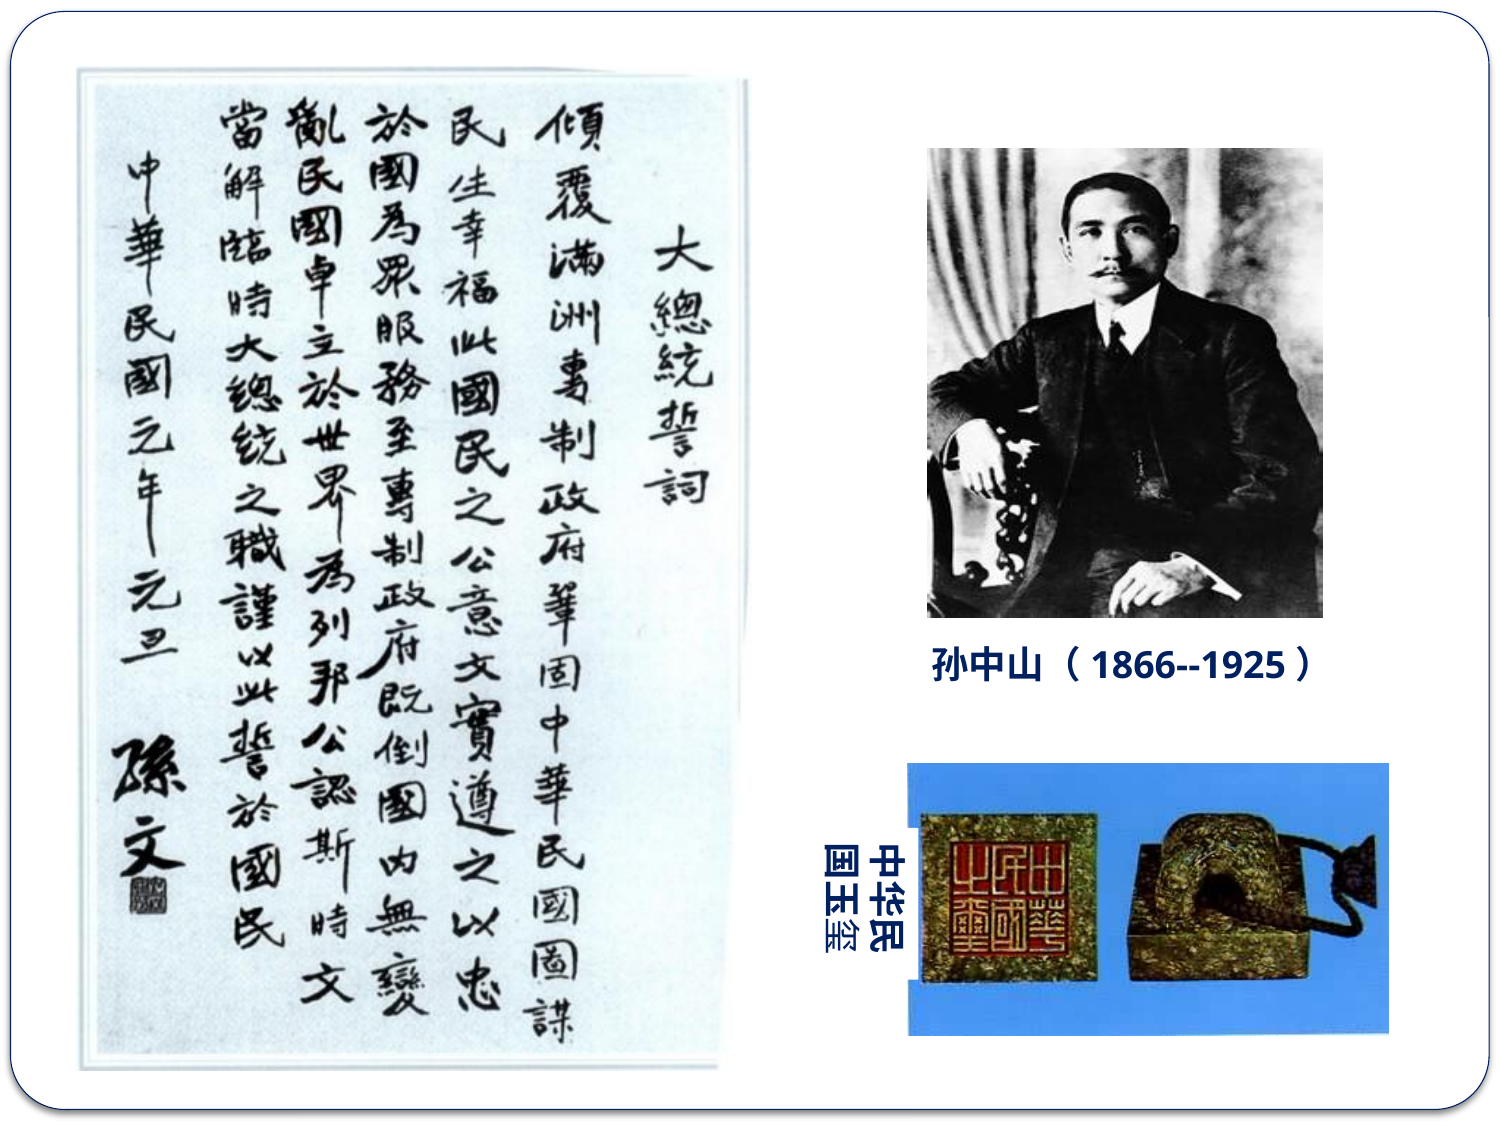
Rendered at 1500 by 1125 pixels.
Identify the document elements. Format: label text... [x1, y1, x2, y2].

text_box 孙中山（1866--1925） [916, 633, 1348, 694]
picture [926, 148, 1323, 618]
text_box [796, 762, 1390, 1036]
picture [76, 66, 752, 1071]
